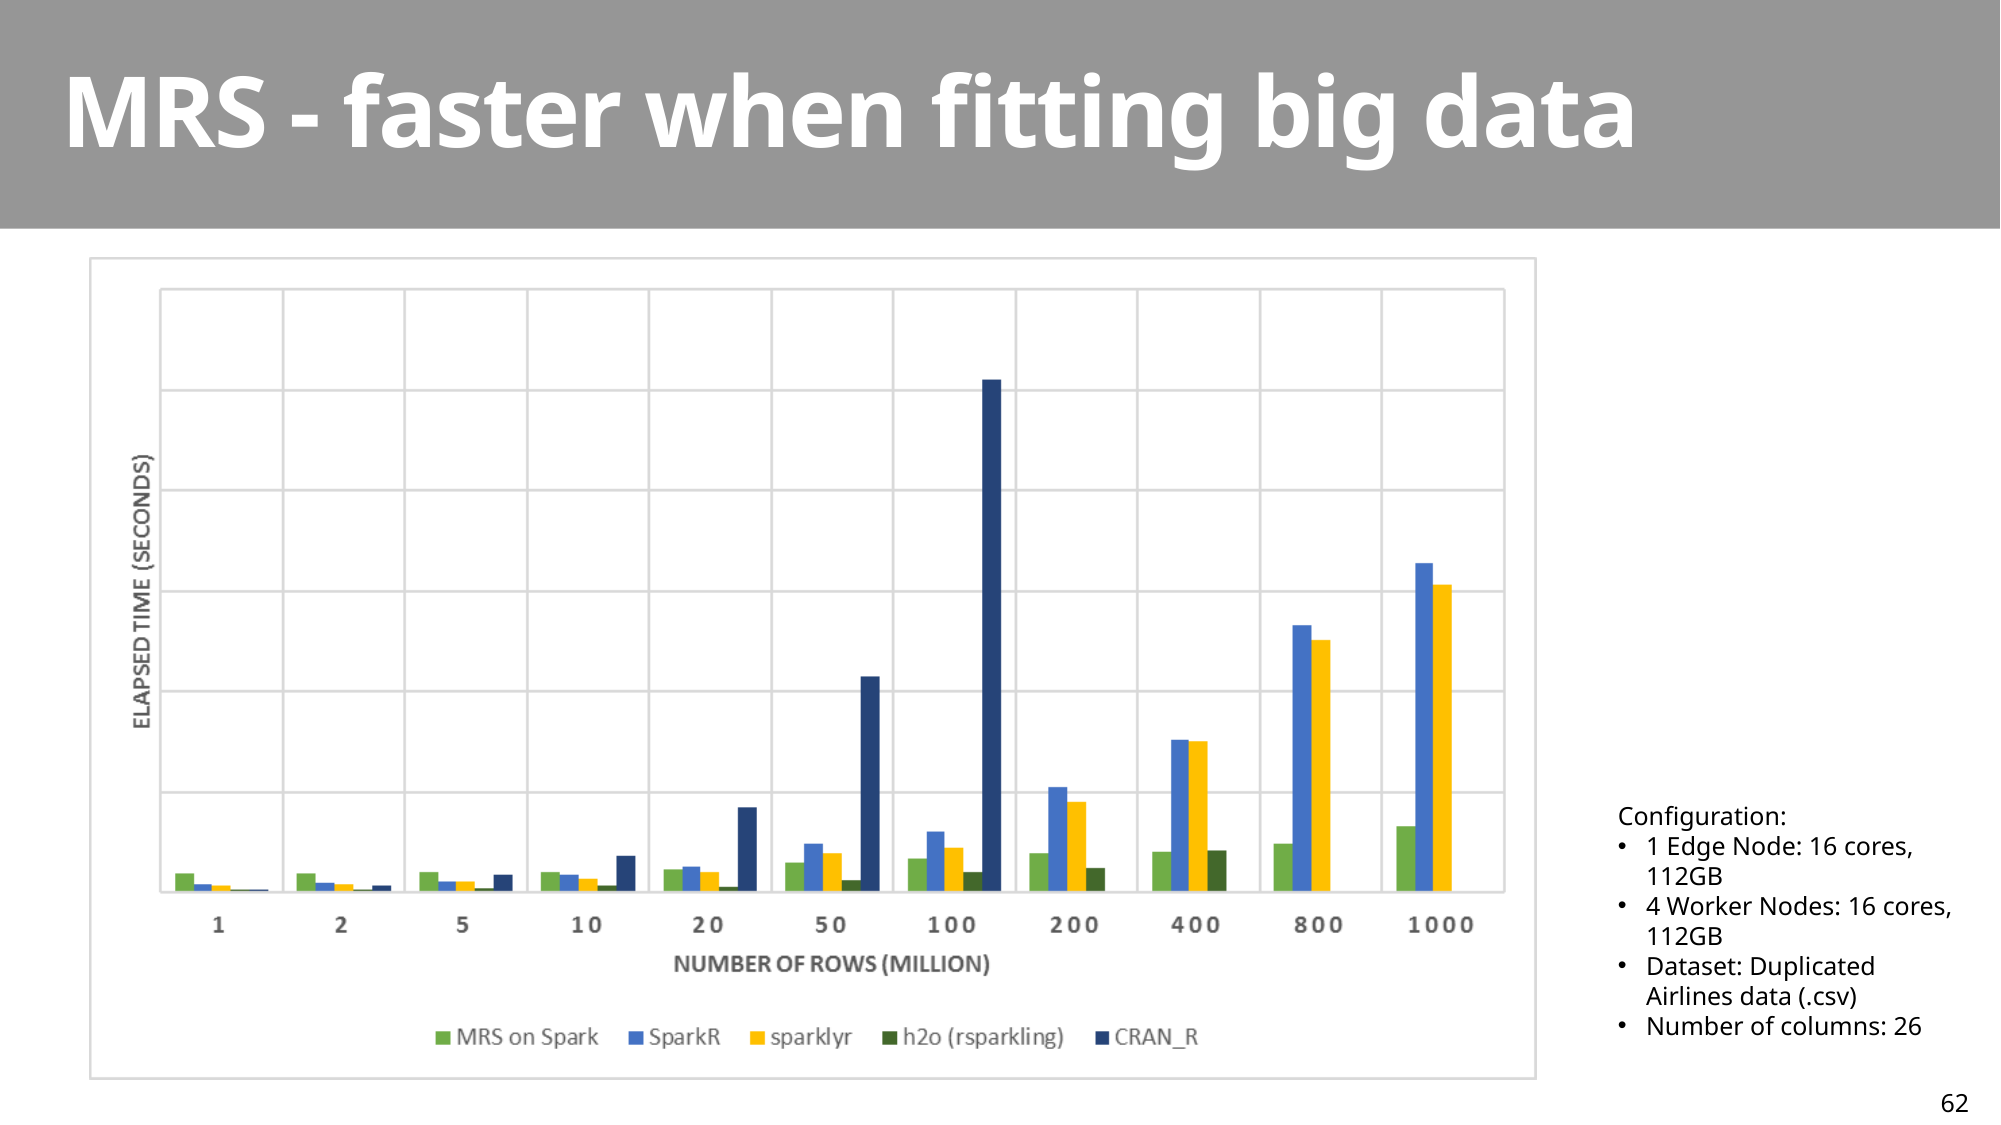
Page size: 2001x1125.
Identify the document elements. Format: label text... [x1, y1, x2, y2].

text_box MRS - faster when fitting big data [37, 47, 1986, 196]
text_box [0, 0, 2000, 229]
text_box Configuration: 1 Edge Node: 16 cores, 112GB 4 Worker Nodes: 16 cores, 112GB Dataset: Duplicated Airlines data (.csv) Number of columns: 26 [1603, 793, 1972, 1048]
text_box 62 [1925, 1079, 2000, 1125]
picture [89, 257, 1537, 1081]
